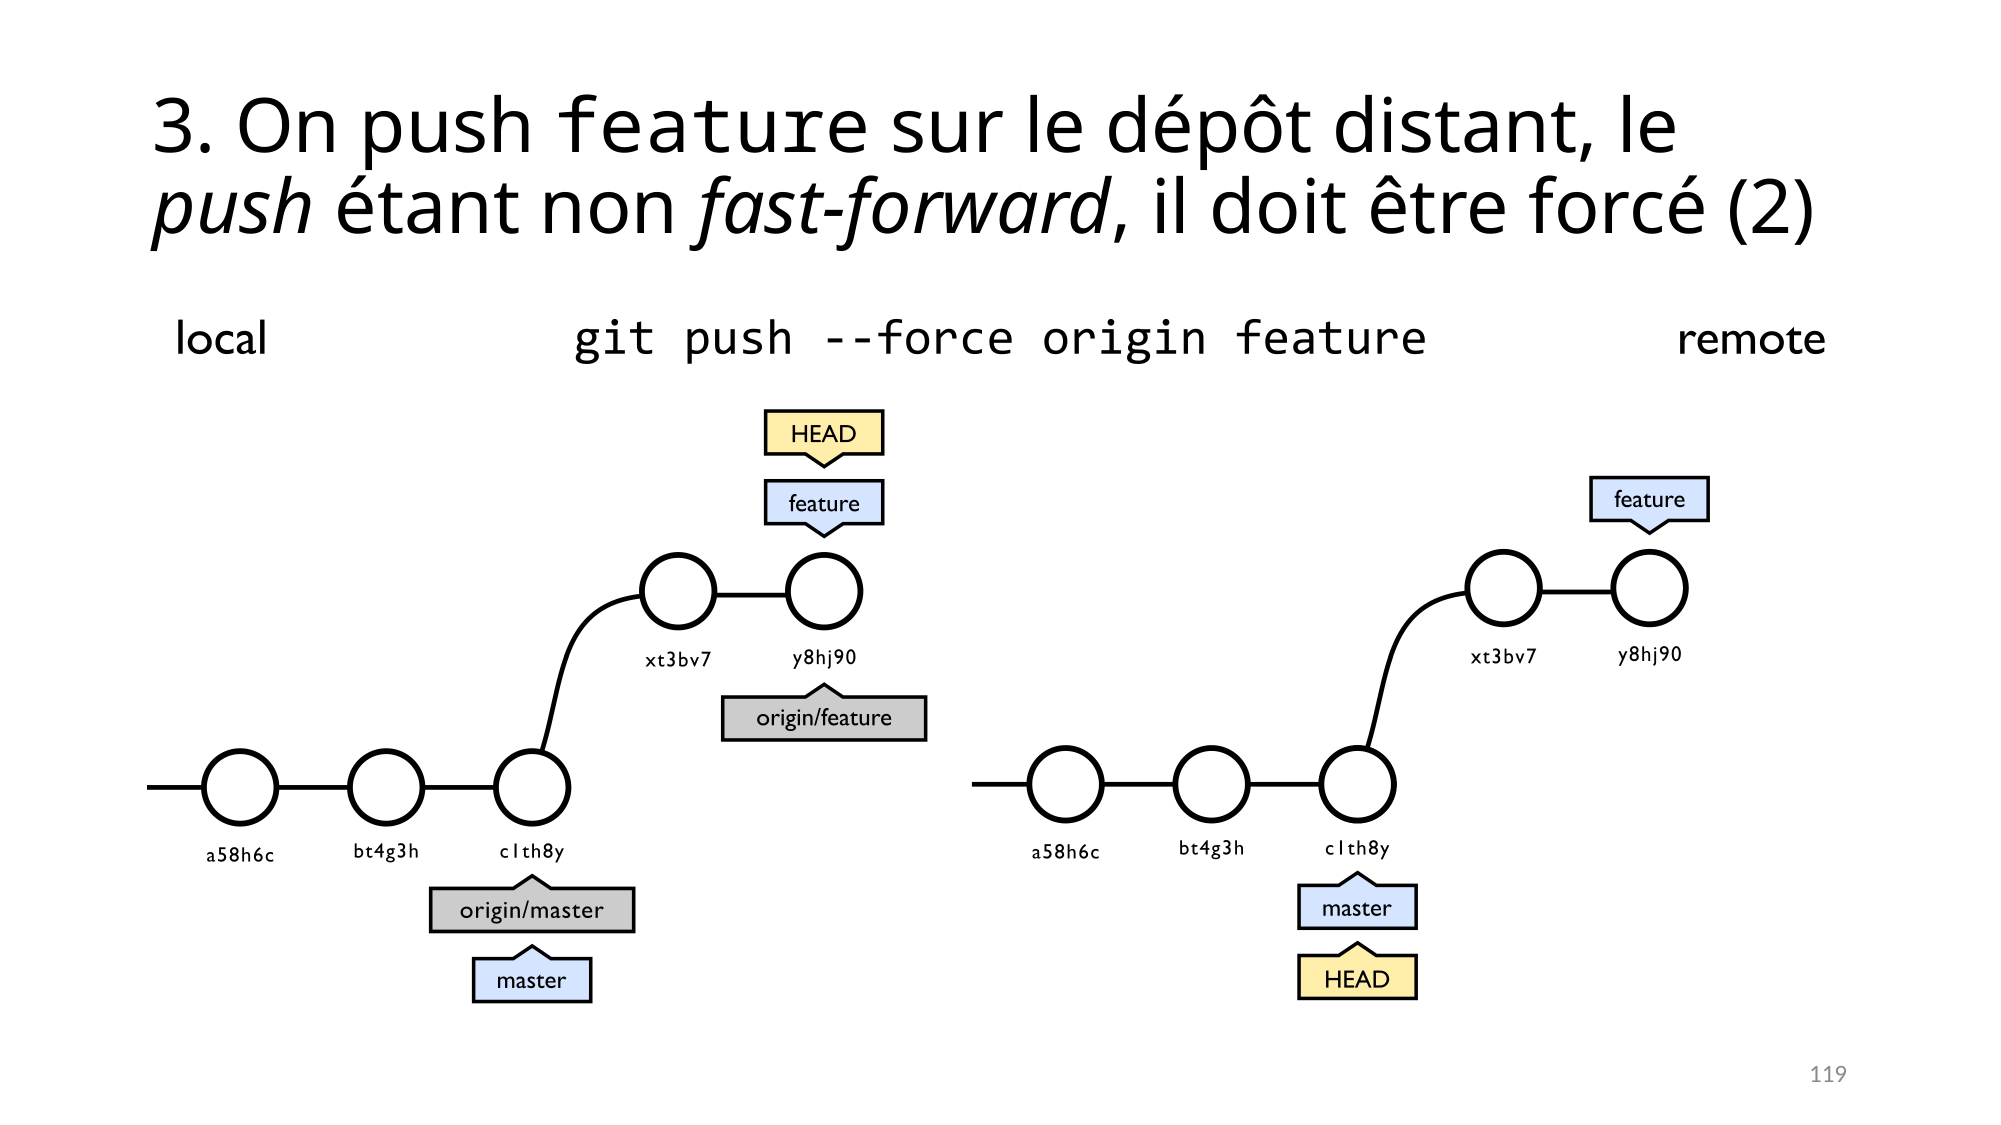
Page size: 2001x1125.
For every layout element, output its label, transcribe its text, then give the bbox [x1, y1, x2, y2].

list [137, 299, 1863, 1014]
slide_number 119 [1412, 1042, 1863, 1103]
title 3. On push feature sur le dépôt distant, le push étant non fast-forward, il doit être forcé (2) [137, 59, 1863, 278]
